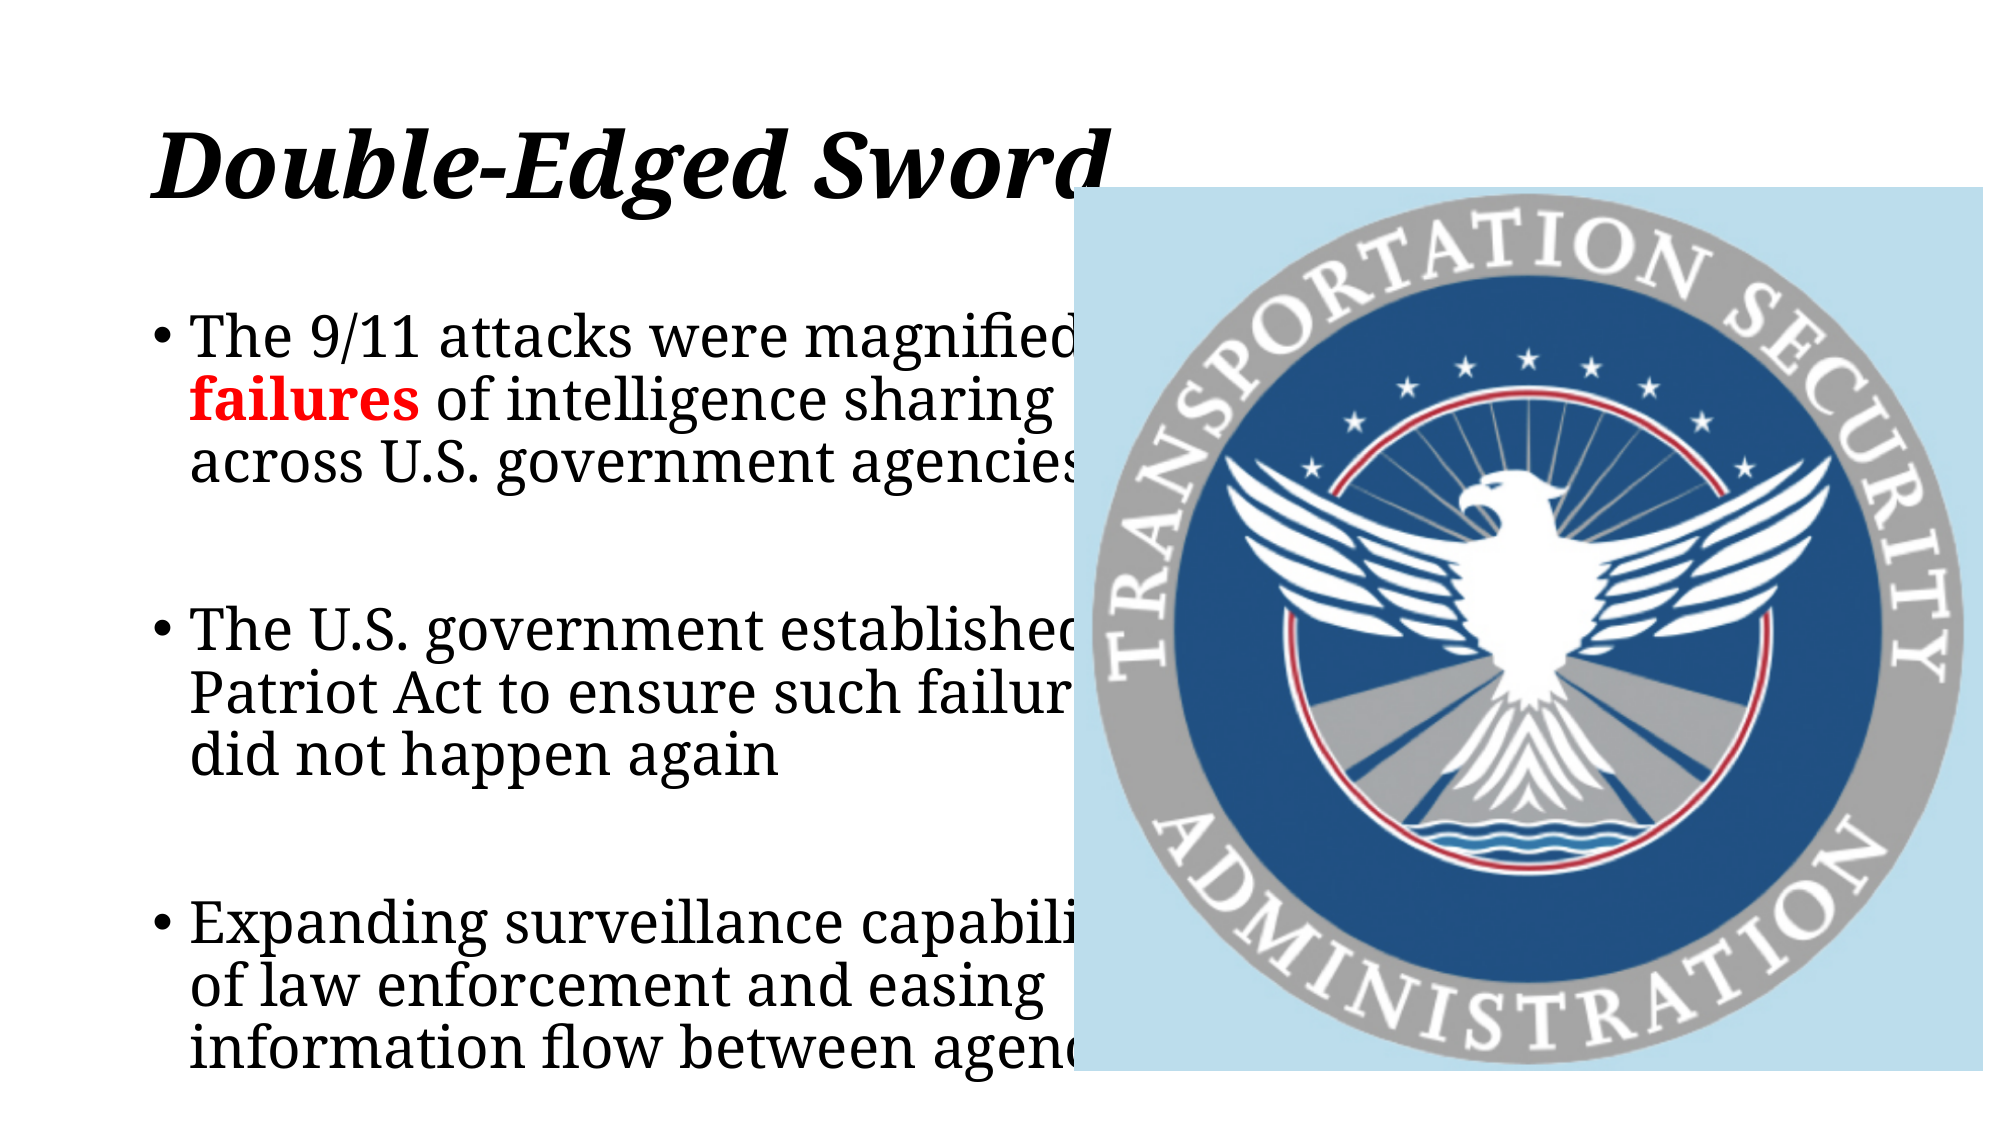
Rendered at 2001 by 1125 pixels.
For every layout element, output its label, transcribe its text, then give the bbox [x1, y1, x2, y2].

picture [1074, 186, 1983, 1071]
list The 9/11 attacks were magnified by failures of intelligence sharing across U.S. government agencies The U.S. government established the Patriot Act to ensure such failures did not happen again Expanding surveillance capabilities of law enforcement and easing information flow between agencies [137, 299, 1863, 1115]
title Double-Edged Sword [137, 59, 1863, 278]
